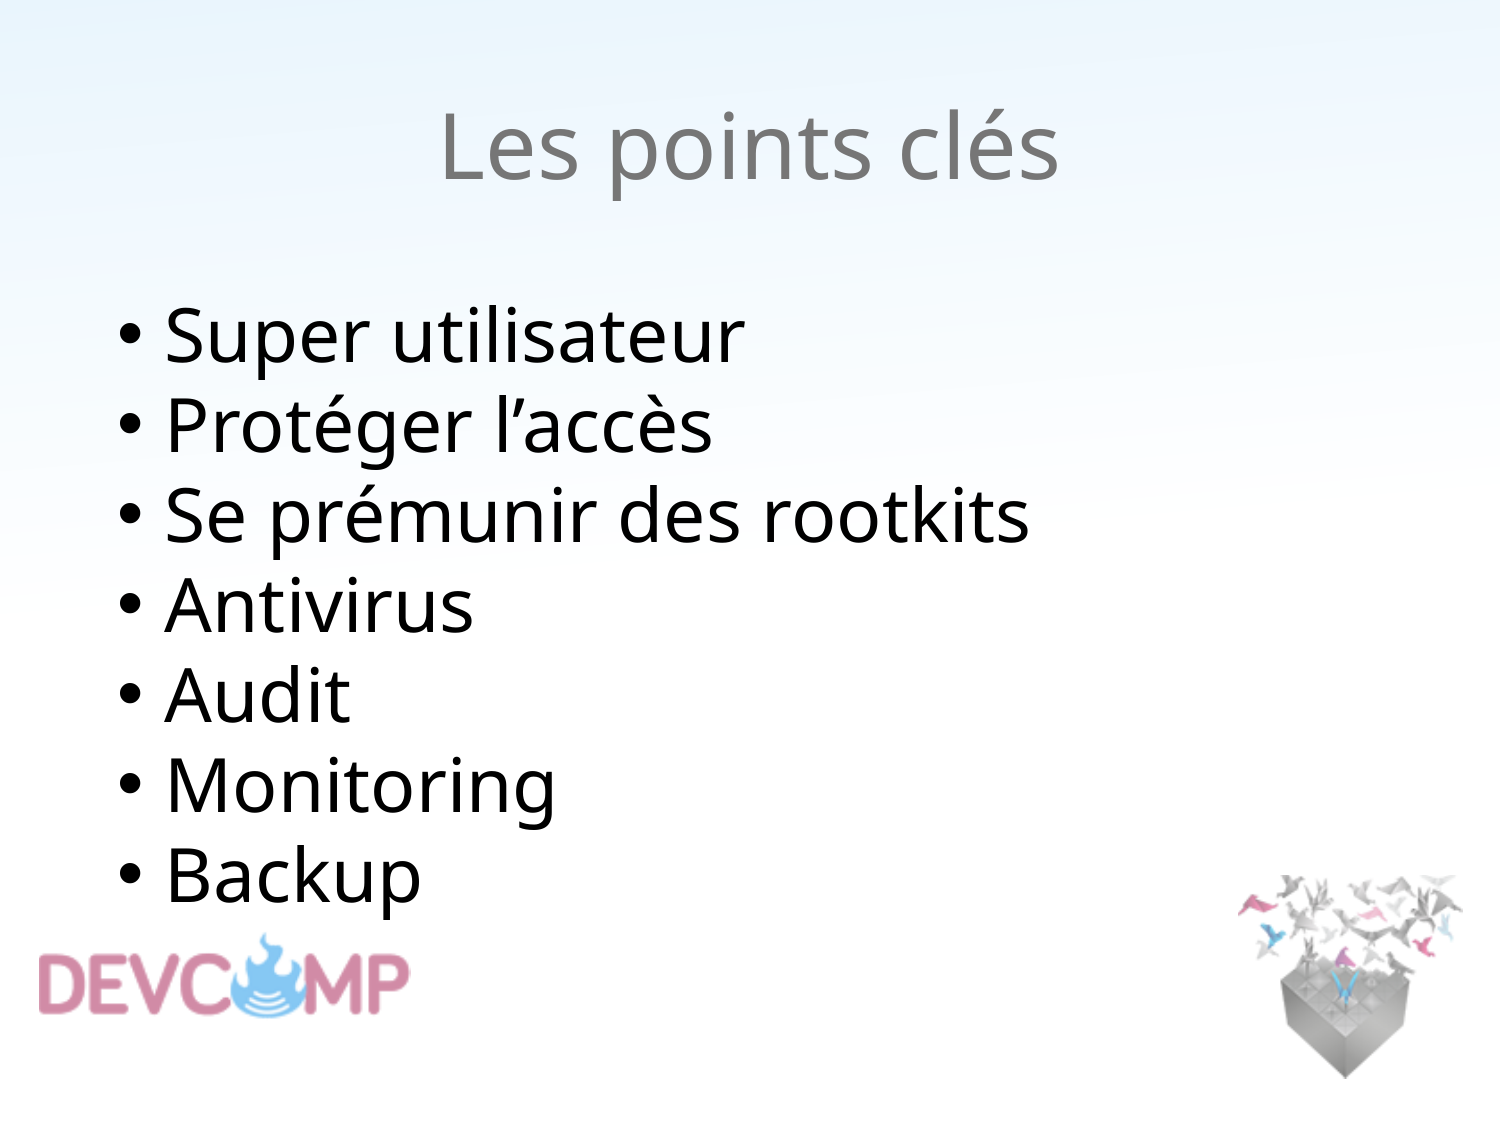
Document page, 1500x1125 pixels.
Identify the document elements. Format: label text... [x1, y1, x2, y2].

picture [39, 931, 411, 1022]
text_box Super utilisateur Protéger l’accès Se prémunir des rootkits Antivirus Audit Monitoring Backup [103, 280, 1375, 925]
picture [1237, 875, 1463, 1079]
text_box Les points clés [0, 80, 1500, 251]
